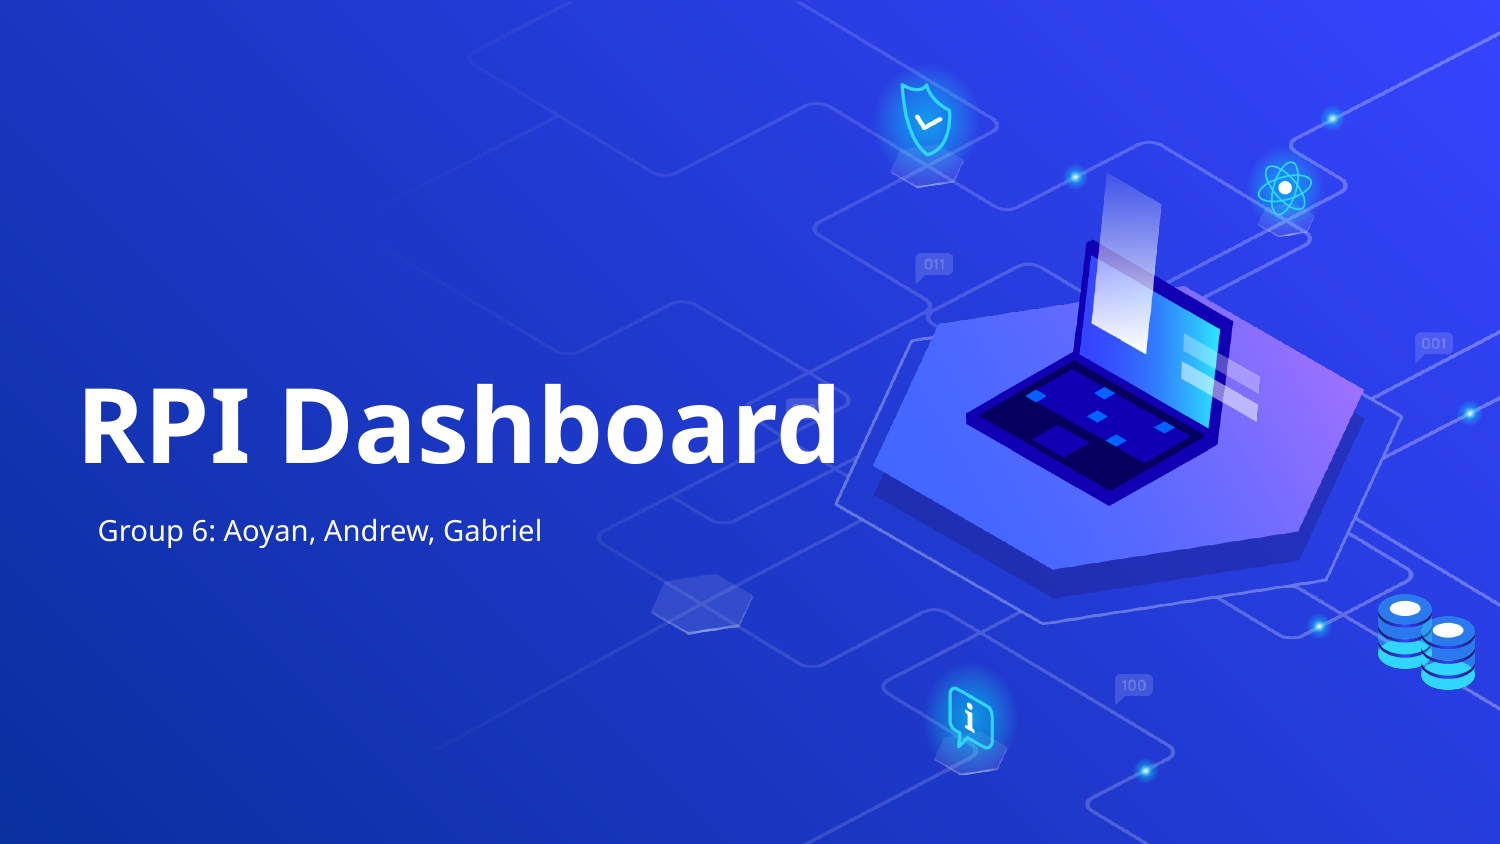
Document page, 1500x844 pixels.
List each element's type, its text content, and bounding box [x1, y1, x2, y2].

picture [0, 0, 1500, 844]
text_box Group 6: Aoyan, Andrew, Gabriel [82, 497, 581, 563]
title RPI Dashboard [76, 326, 911, 517]
